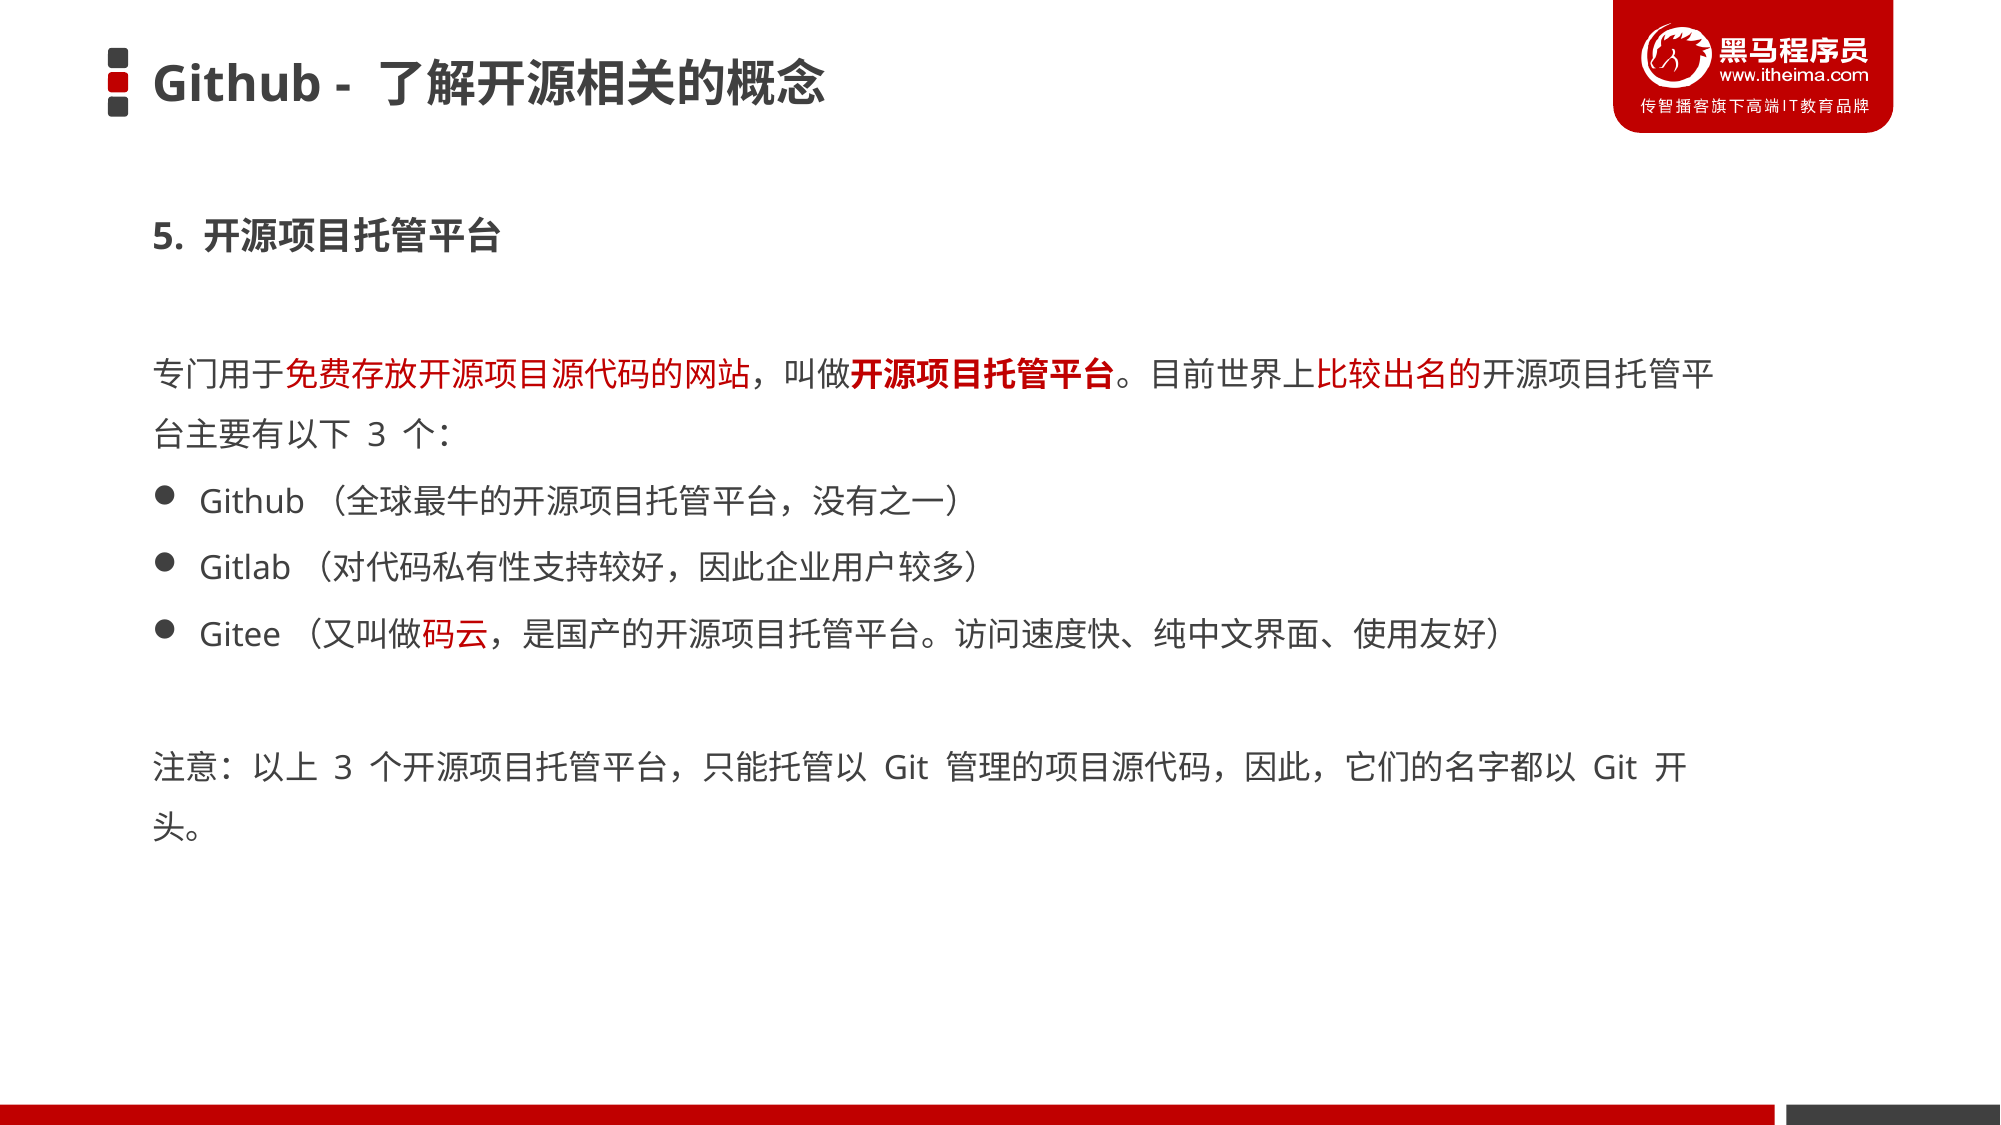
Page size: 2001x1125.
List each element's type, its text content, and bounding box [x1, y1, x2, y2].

title Github - 了解开源相关的概念 [137, 38, 1577, 124]
list 专门用于免费存放开源项目源代码的网站，叫做开源项目托管平台。目前世界上比较出名的开源项目托管平台主要有以下 3 个： Github（全球最牛的开源项目托管平台，没有之一） Gitlab（对代码私有性支持较好，因此企业用户较多） Gitee（又叫做码云，是国产的开源项目托管平台。访问速度快、纯中文界面、使用友好） 注意：以上 3 个开源项目托管平台，只能托管以 Git 管理的项目源代码，因此，它们的名字都以 Git 开头。 [137, 326, 1753, 1019]
picture [1616, 11, 1894, 125]
list 5. 开源项目托管平台 [137, 192, 1753, 277]
